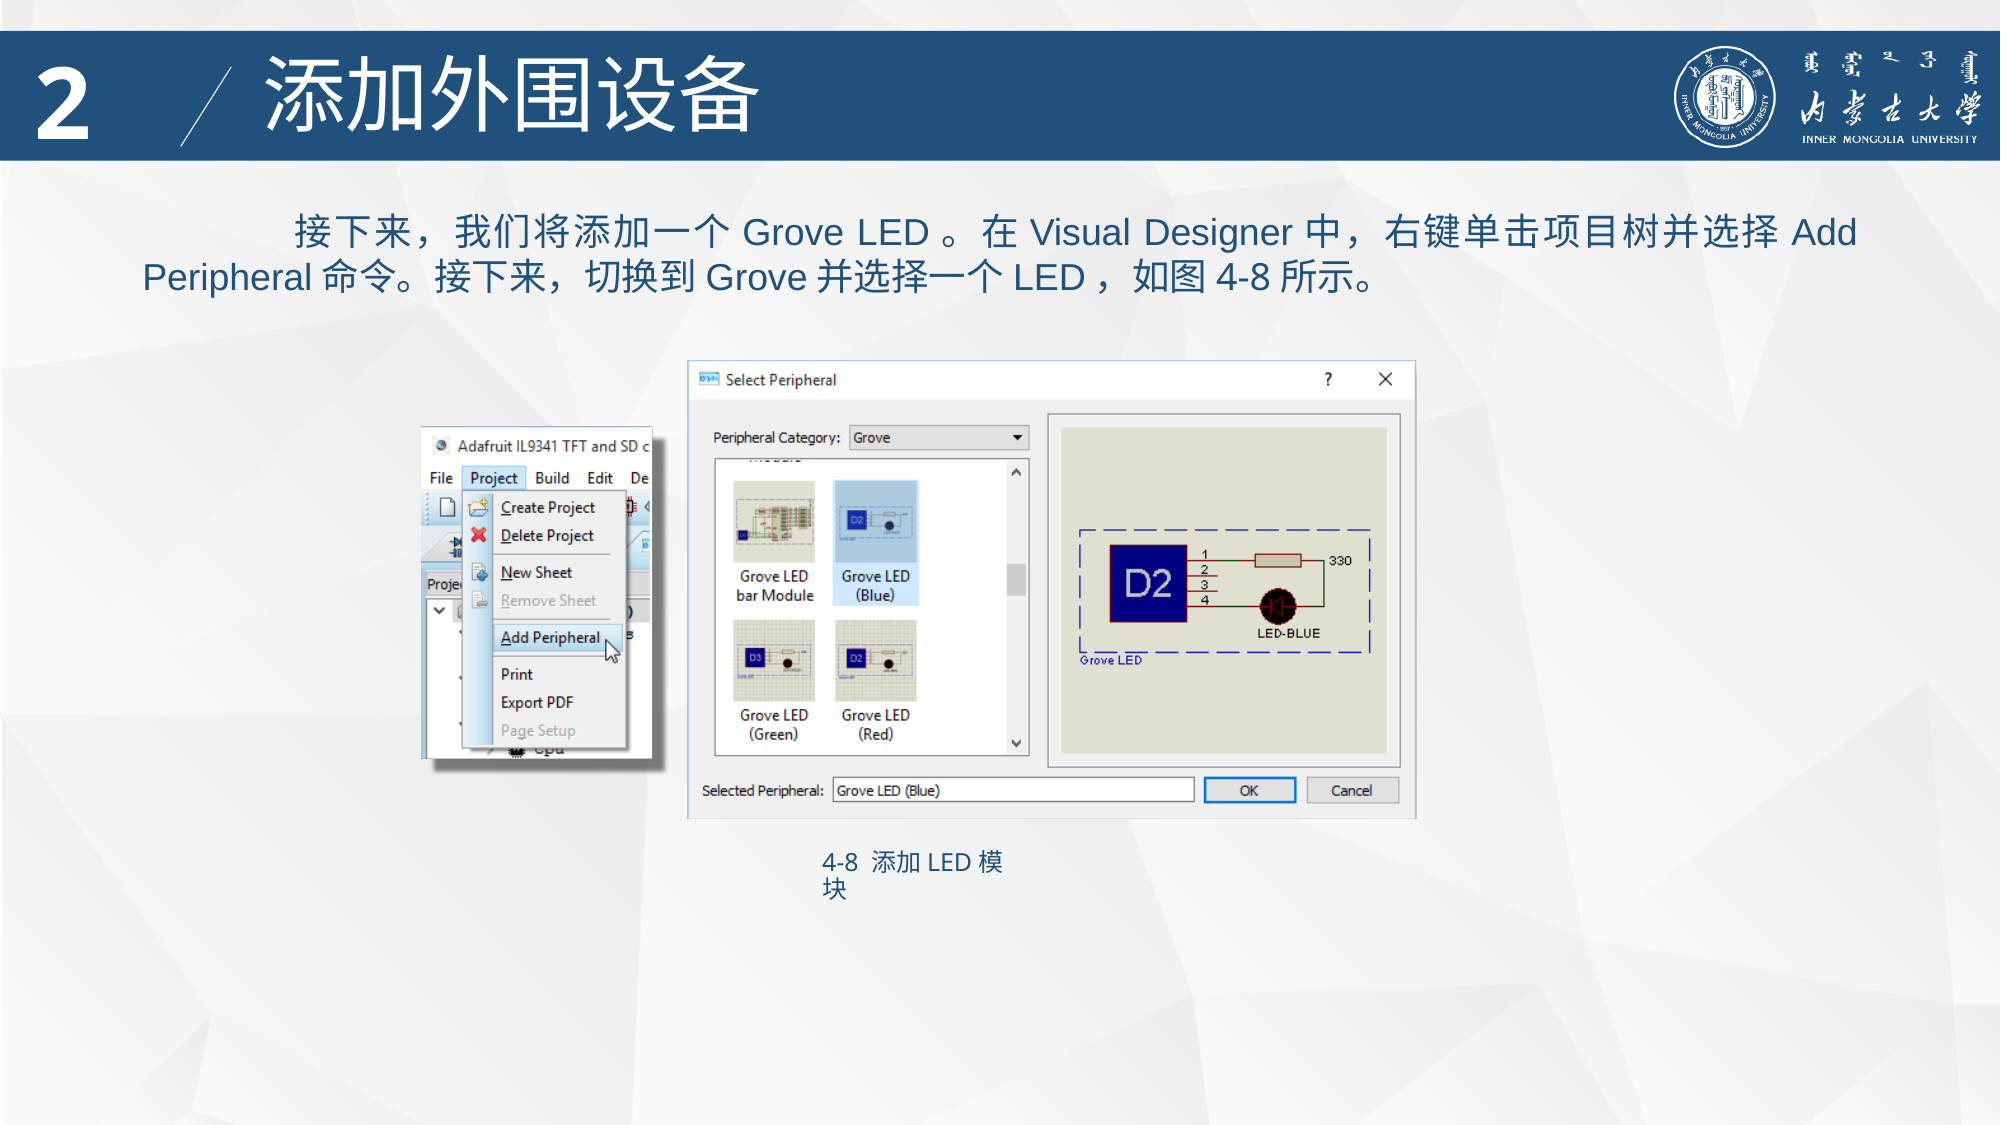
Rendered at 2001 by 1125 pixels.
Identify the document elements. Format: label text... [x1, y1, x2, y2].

list 2 [19, 45, 200, 212]
picture [1673, 46, 1986, 150]
text_box 4-8 添加LED模块 [807, 843, 1031, 925]
list 添加外围设备 [247, 45, 1036, 134]
text_box 接下来，我们将添加一个Grove LED。在Visual Designer中，右键单击项目树并选择Add Peripheral命令。接下来，切换到Grove并选择一个LED，如图4-8所示。 [127, 200, 1873, 306]
picture [0, 0, 2001, 1125]
